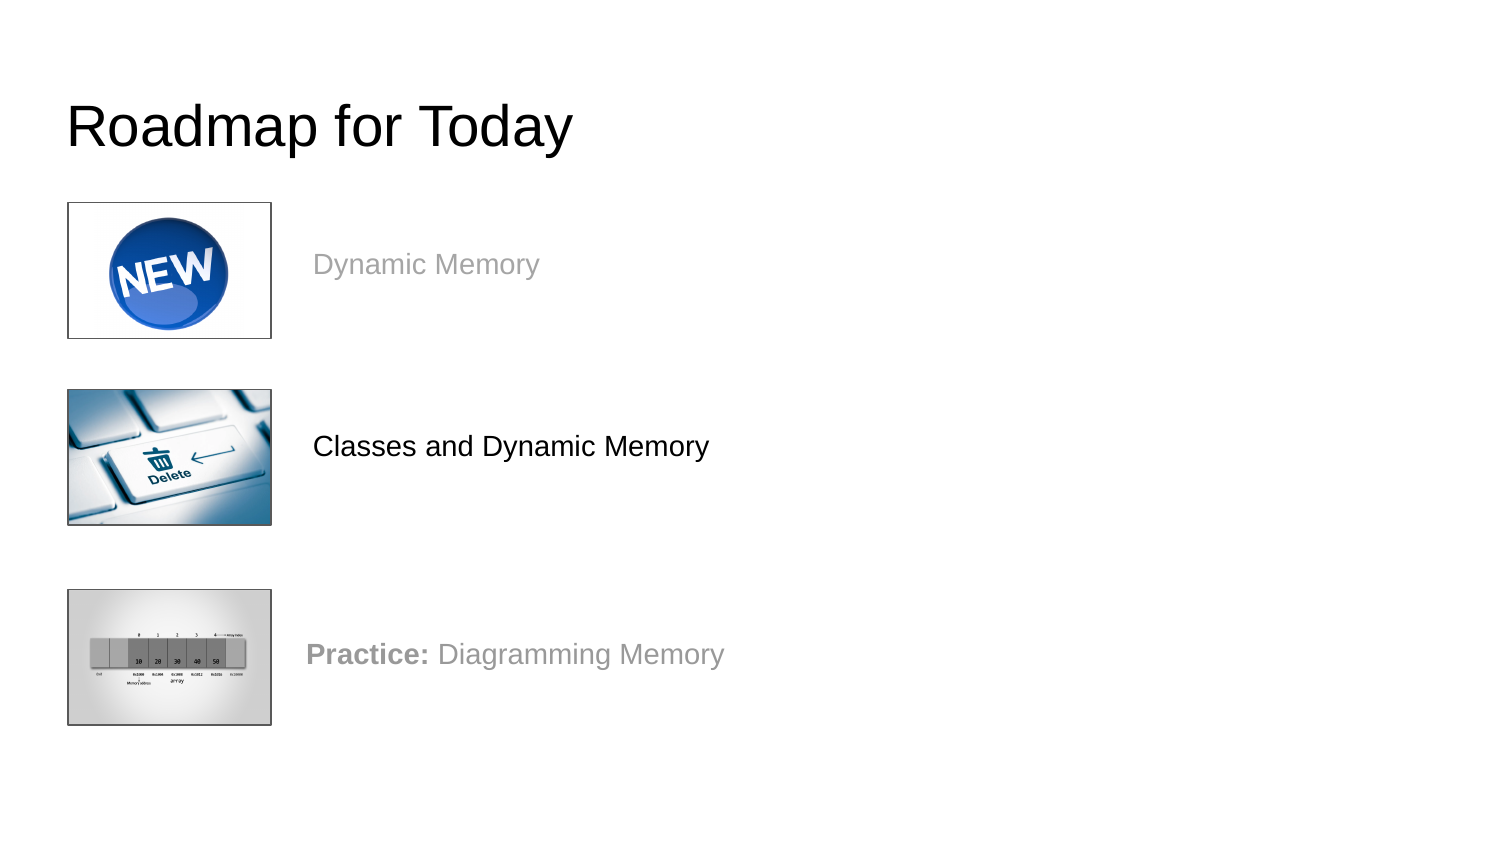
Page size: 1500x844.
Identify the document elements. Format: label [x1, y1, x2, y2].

text_box [297, 230, 1006, 313]
text_box [297, 411, 1006, 495]
title [51, 72, 1449, 167]
picture [68, 203, 271, 338]
text_box [291, 620, 999, 703]
picture [68, 389, 271, 525]
picture [68, 435, 73, 443]
picture [68, 589, 271, 725]
